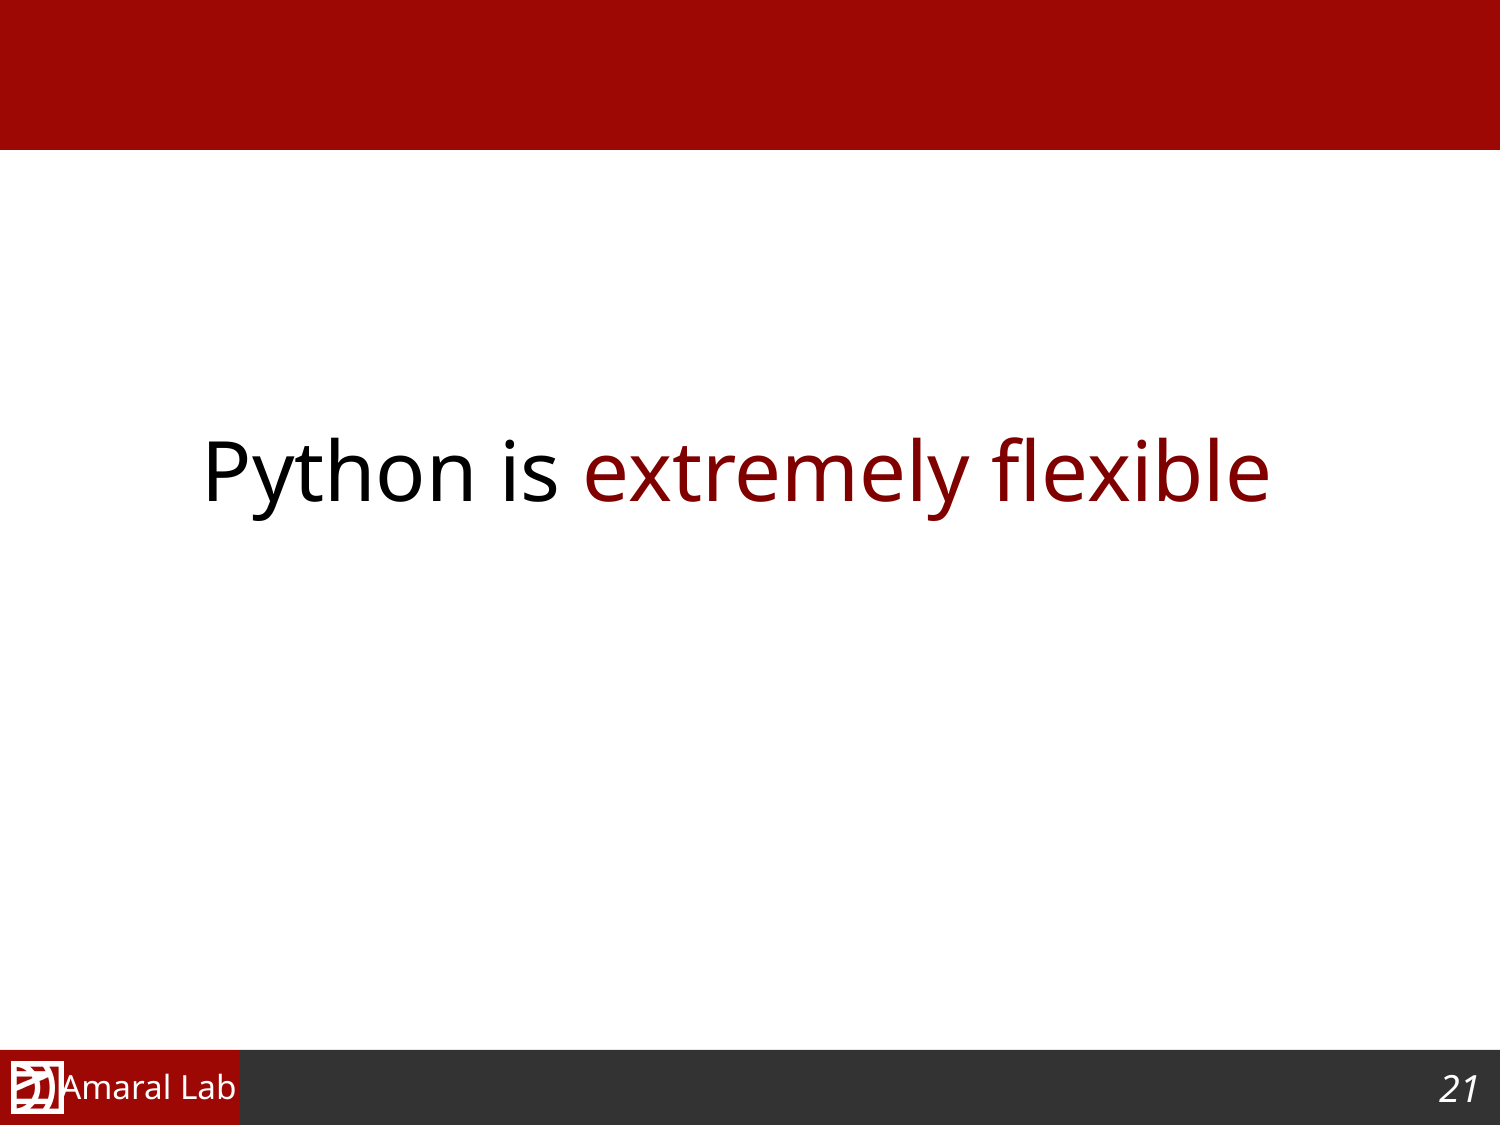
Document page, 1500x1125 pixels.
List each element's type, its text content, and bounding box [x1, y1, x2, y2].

text_box Python is extremely flexible [42, 410, 1432, 526]
picture [11, 1061, 64, 1114]
